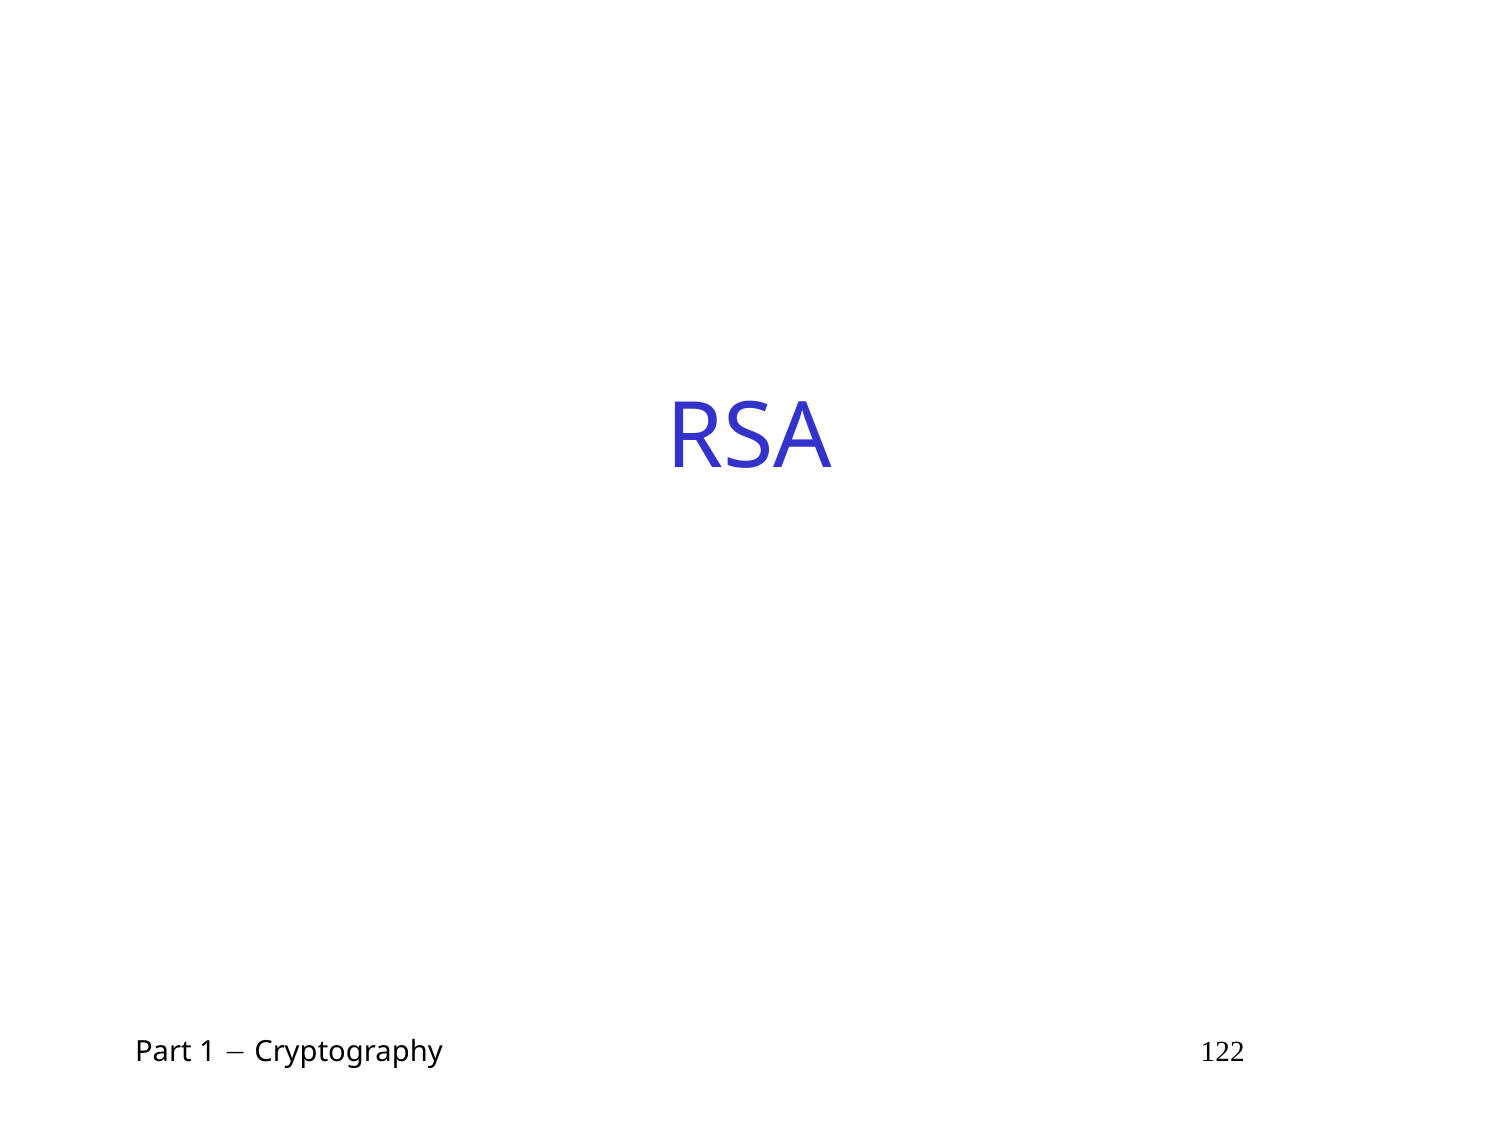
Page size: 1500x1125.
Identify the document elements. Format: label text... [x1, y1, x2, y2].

title RSA [112, 337, 1388, 526]
footer Part 1  Cryptography 122 [112, 1024, 1401, 1101]
